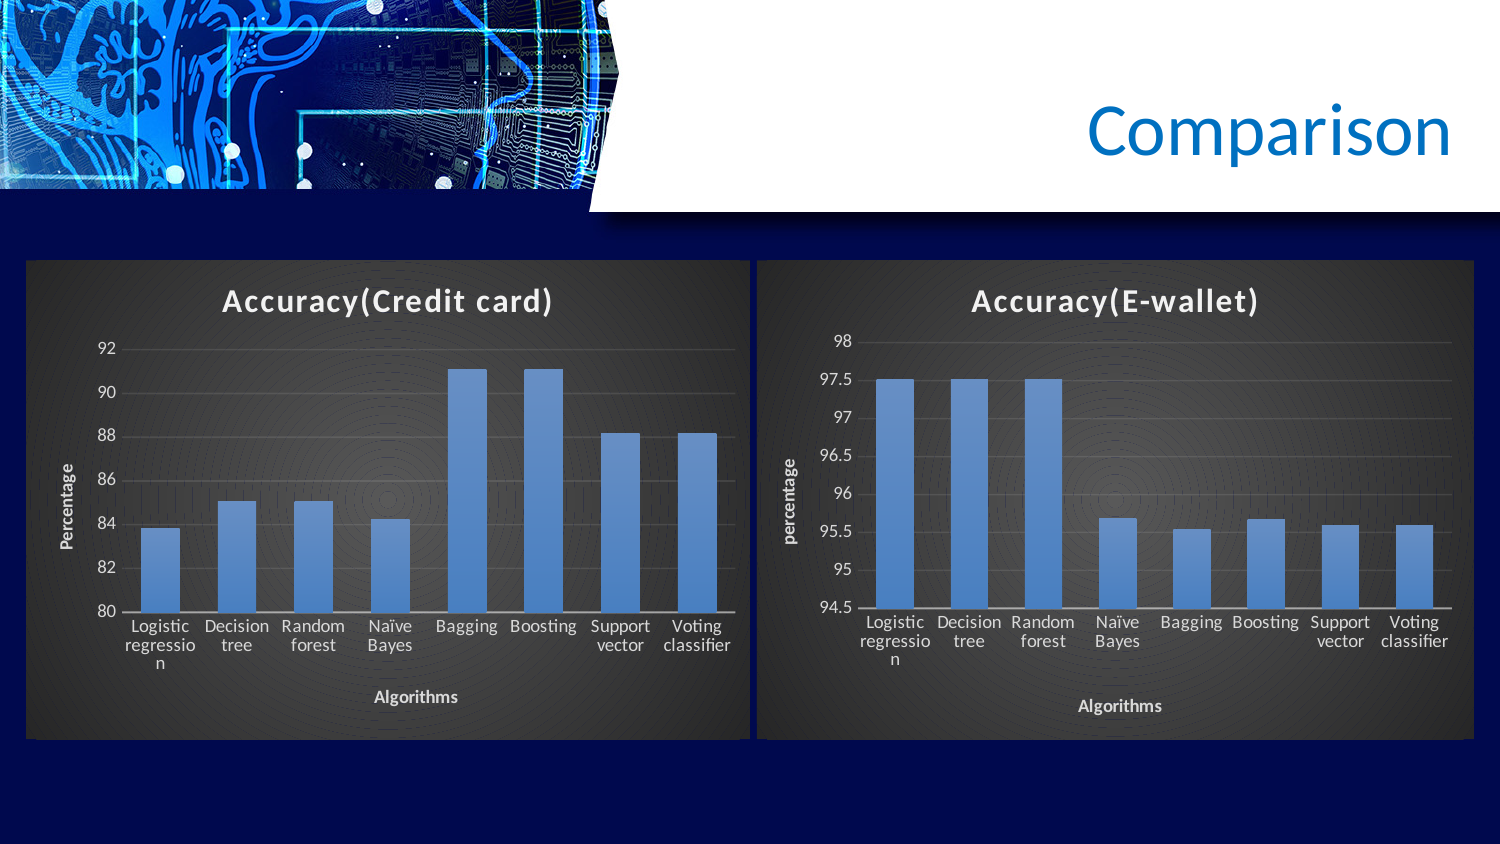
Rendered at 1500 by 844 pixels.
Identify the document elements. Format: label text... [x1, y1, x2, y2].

chart [756, 260, 1475, 740]
text_box Comparison [895, 73, 1469, 178]
chart [25, 260, 751, 740]
picture [0, 0, 1500, 844]
